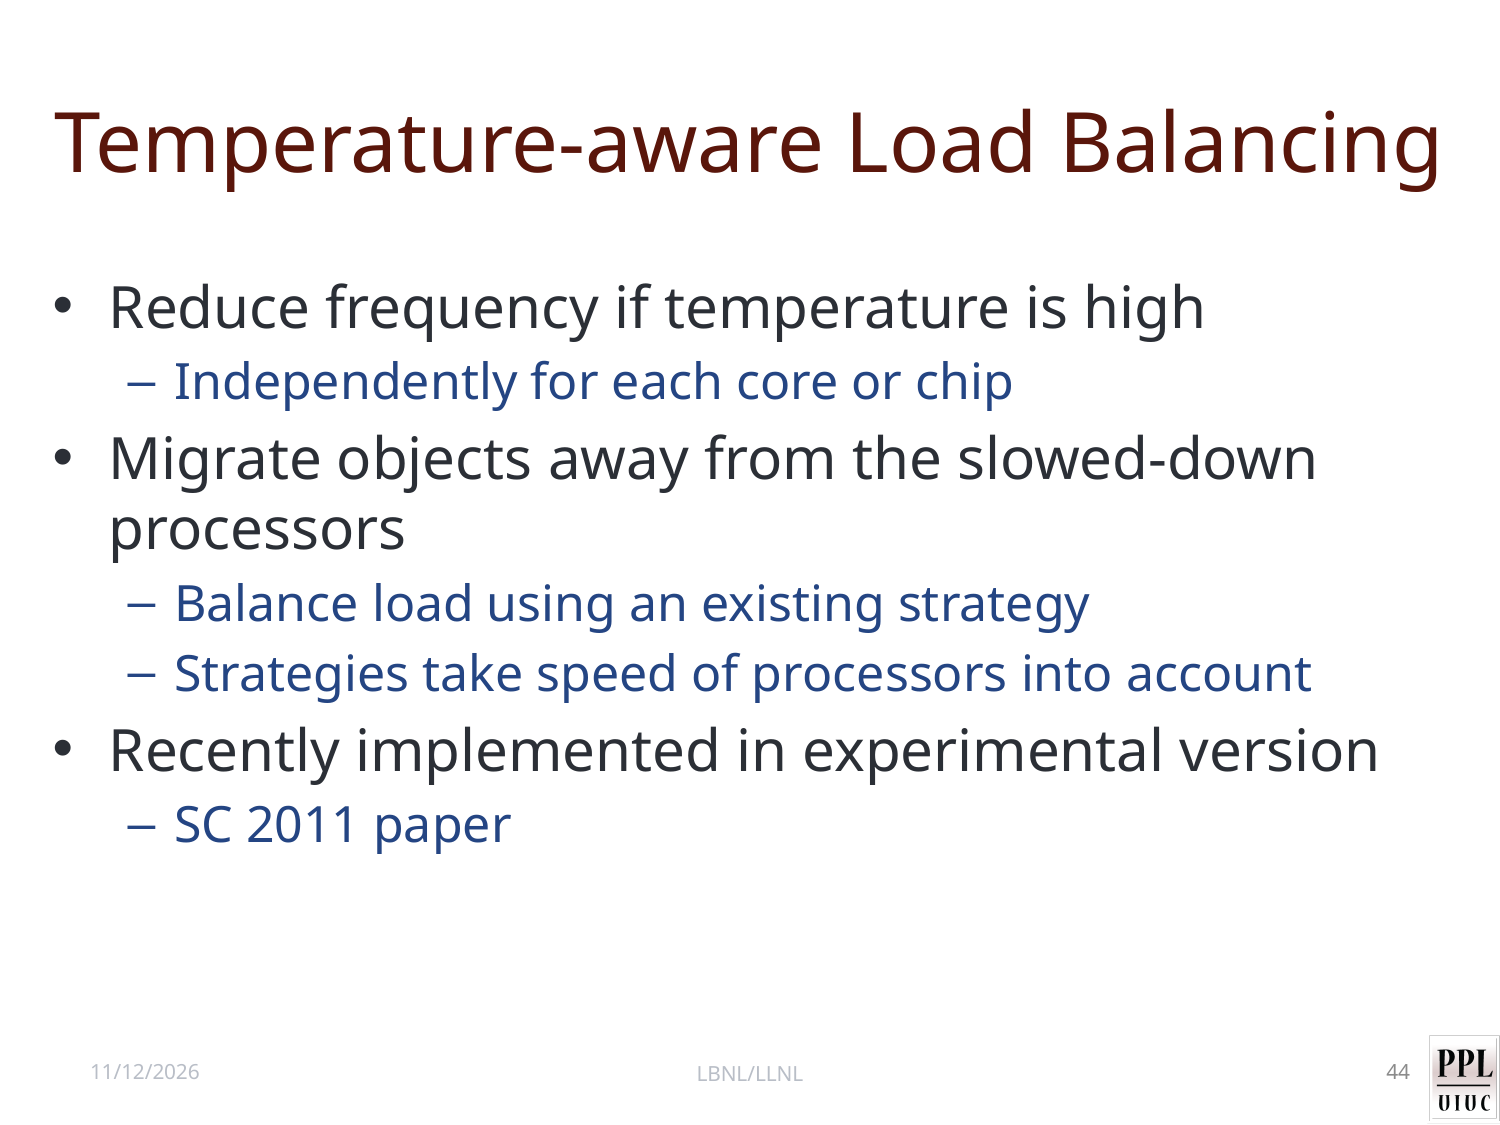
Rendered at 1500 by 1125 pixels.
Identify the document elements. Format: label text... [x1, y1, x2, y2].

picture [1425, 1032, 1500, 1125]
slide_number 44 [1074, 1042, 1425, 1103]
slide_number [75, 1042, 425, 1103]
list Reduce frequency if temperature is high Independently for each core or chip Migrate objects away from the slowed-down processors Balance load using an existing strategy Strategies take speed of processors into account Recently implemented in experimental version SC 2011 paper [37, 262, 1475, 863]
footer LBNL/LLNL [512, 1042, 988, 1103]
title Temperature-aware Load Balancing [0, 45, 1500, 233]
